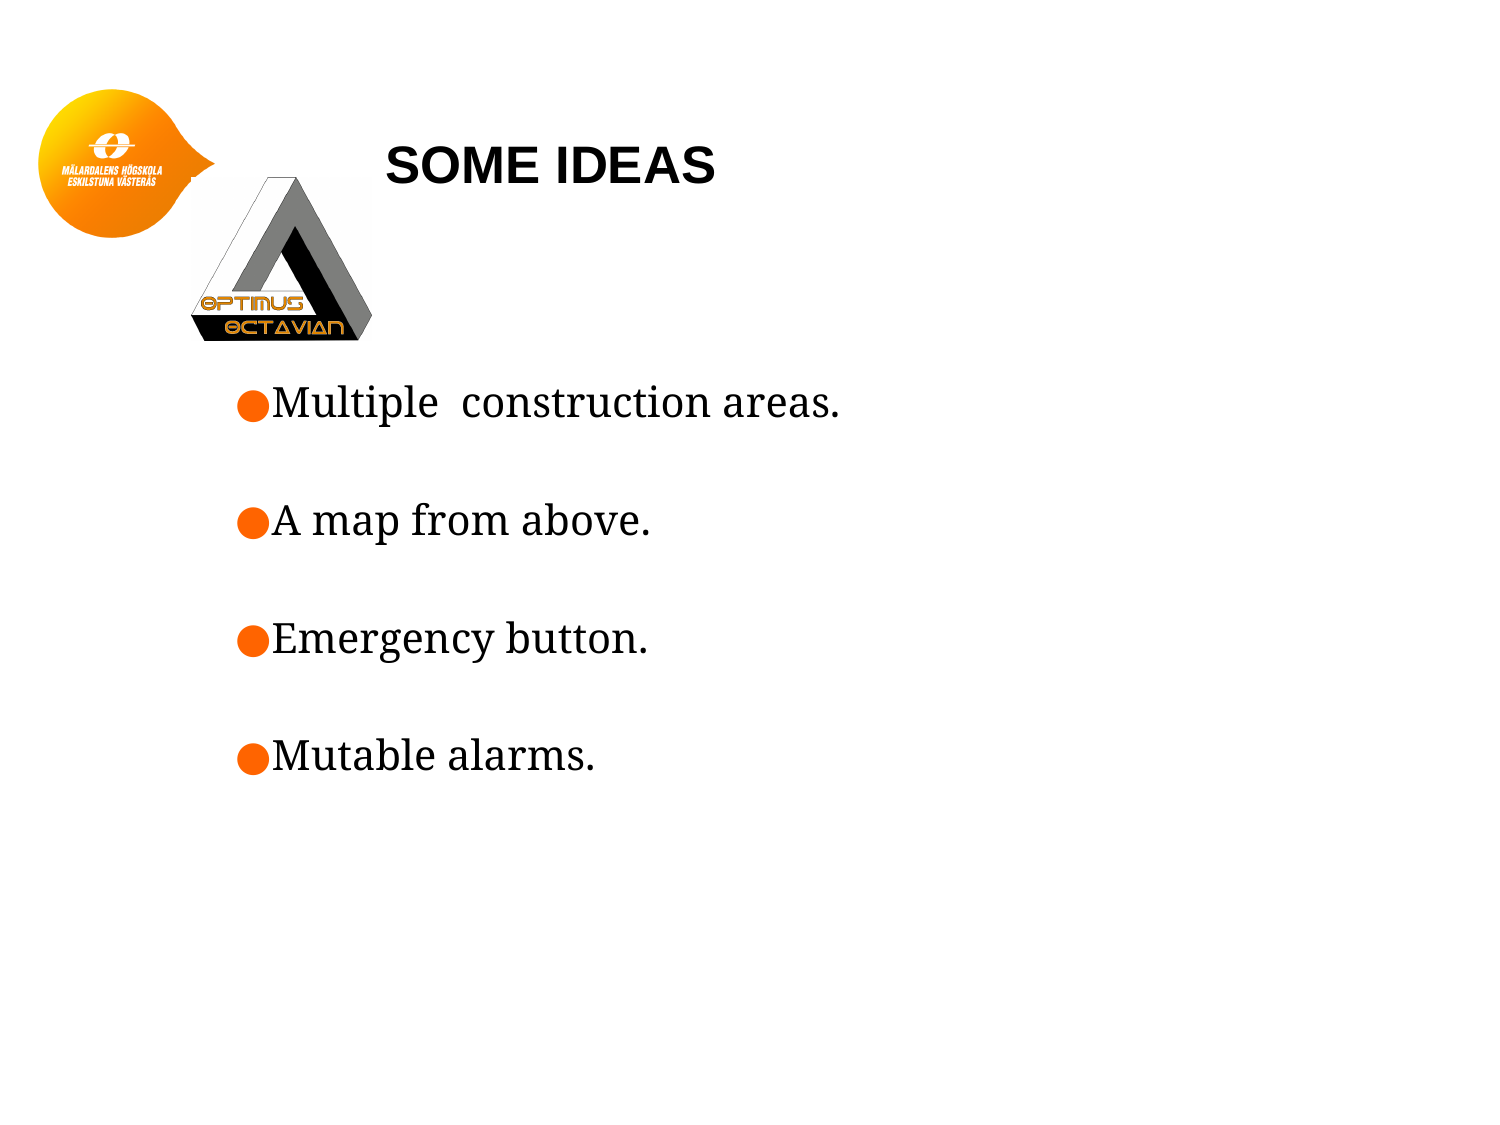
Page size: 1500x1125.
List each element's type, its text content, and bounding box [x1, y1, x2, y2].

list Multiple construction areas. A map from above. Emergency button. Mutable alarms. [220, 368, 1188, 967]
title SOME IDEAS [220, 107, 1188, 218]
picture [38, 89, 372, 341]
